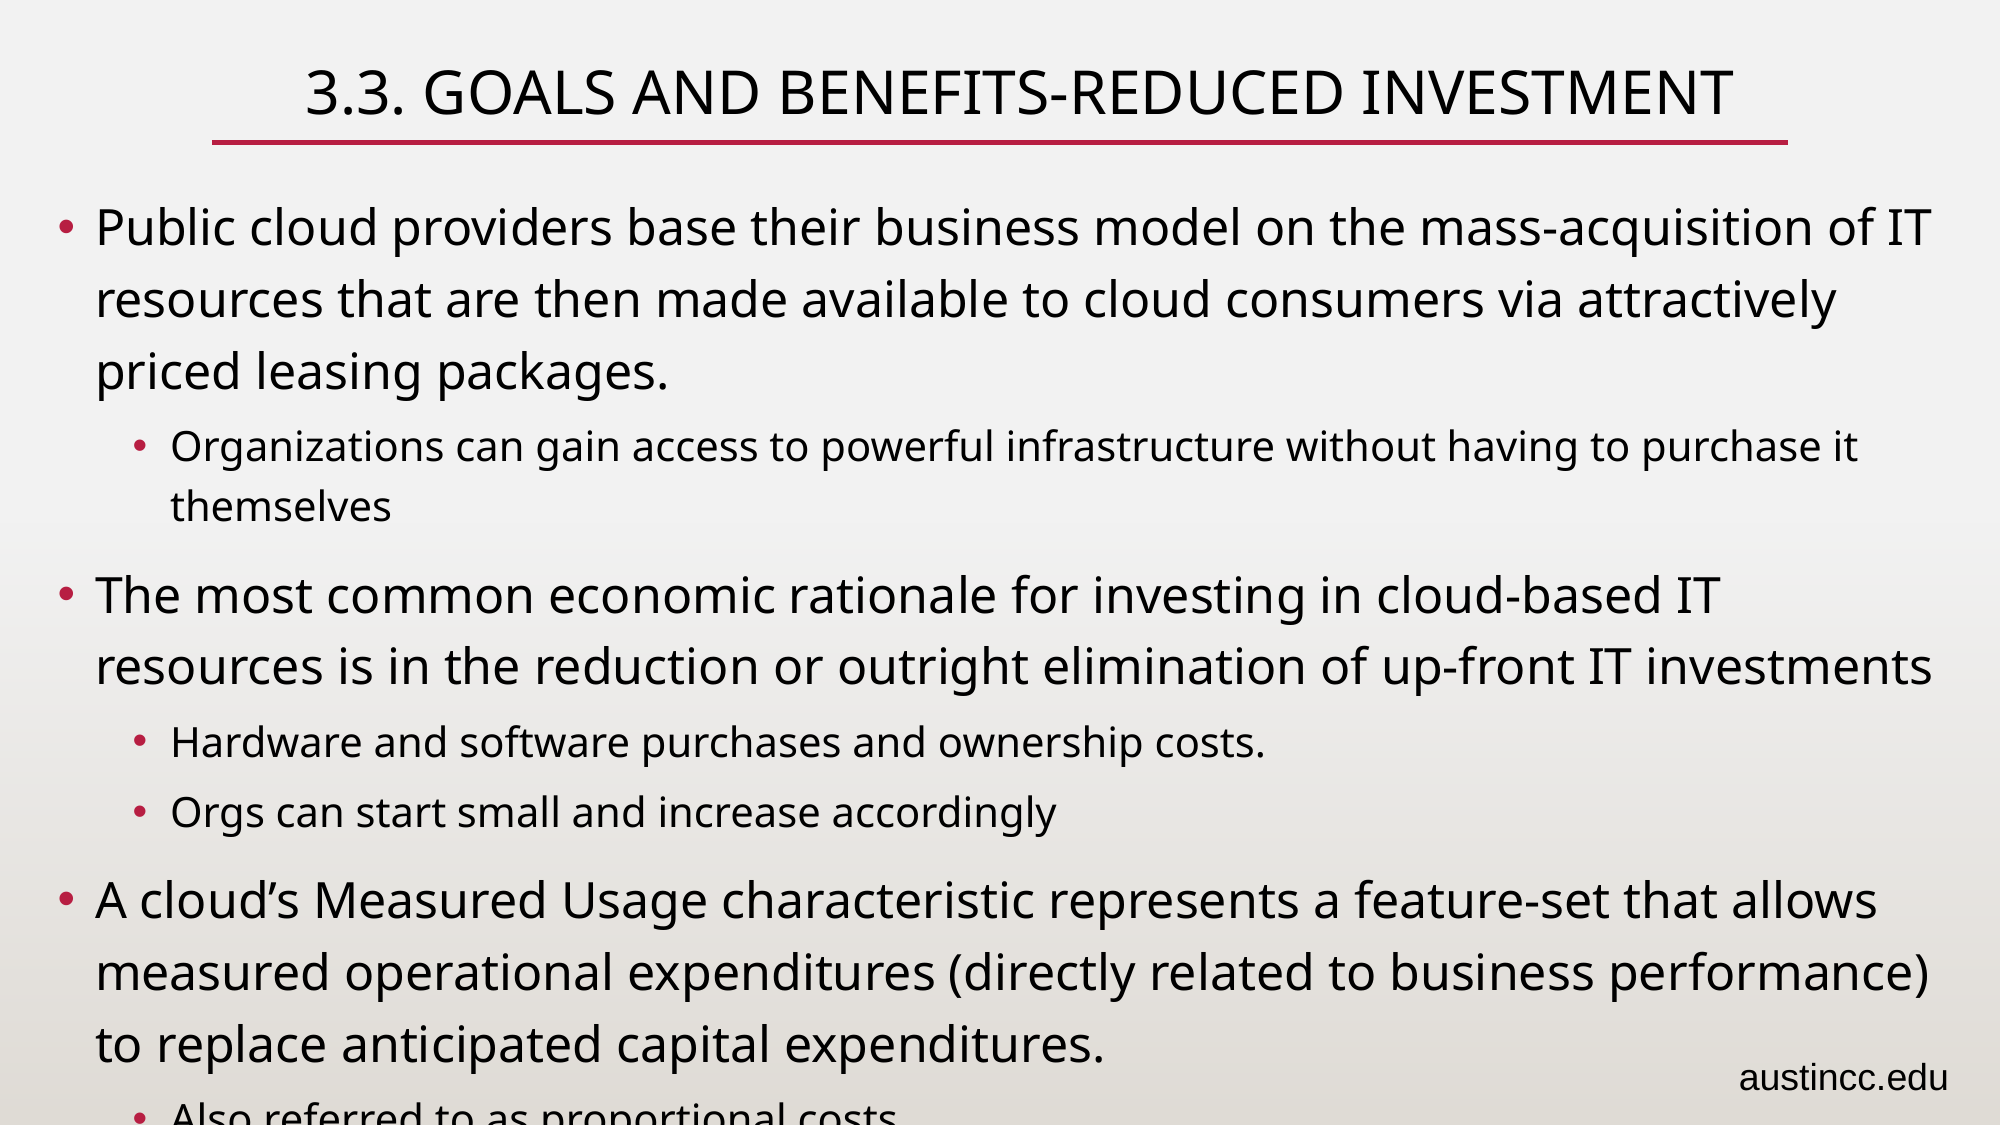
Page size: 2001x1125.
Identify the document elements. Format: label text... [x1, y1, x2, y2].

title 3.3. Goals and benefits-Reduced Investment [232, 54, 1808, 137]
list Public cloud providers base their business model on the mass-acquisition of IT resources that are then made available to cloud consumers via attractively priced leasing packages. Organizations can gain access to powerful infrastructure without having to purchase it themselves The most common economic rationale for investing in cloud-based IT resources is in the reduction or outright elimination of up-front IT investments Hardware and software purchases and ownership costs. Orgs can start small and increase accordingly A cloud’s Measured Usage characteristic represents a feature-set that allows measured operational expenditures (directly related to business performance) to replace anticipated capital expenditures. Also referred to as proportional costs. [42, 176, 1955, 1071]
